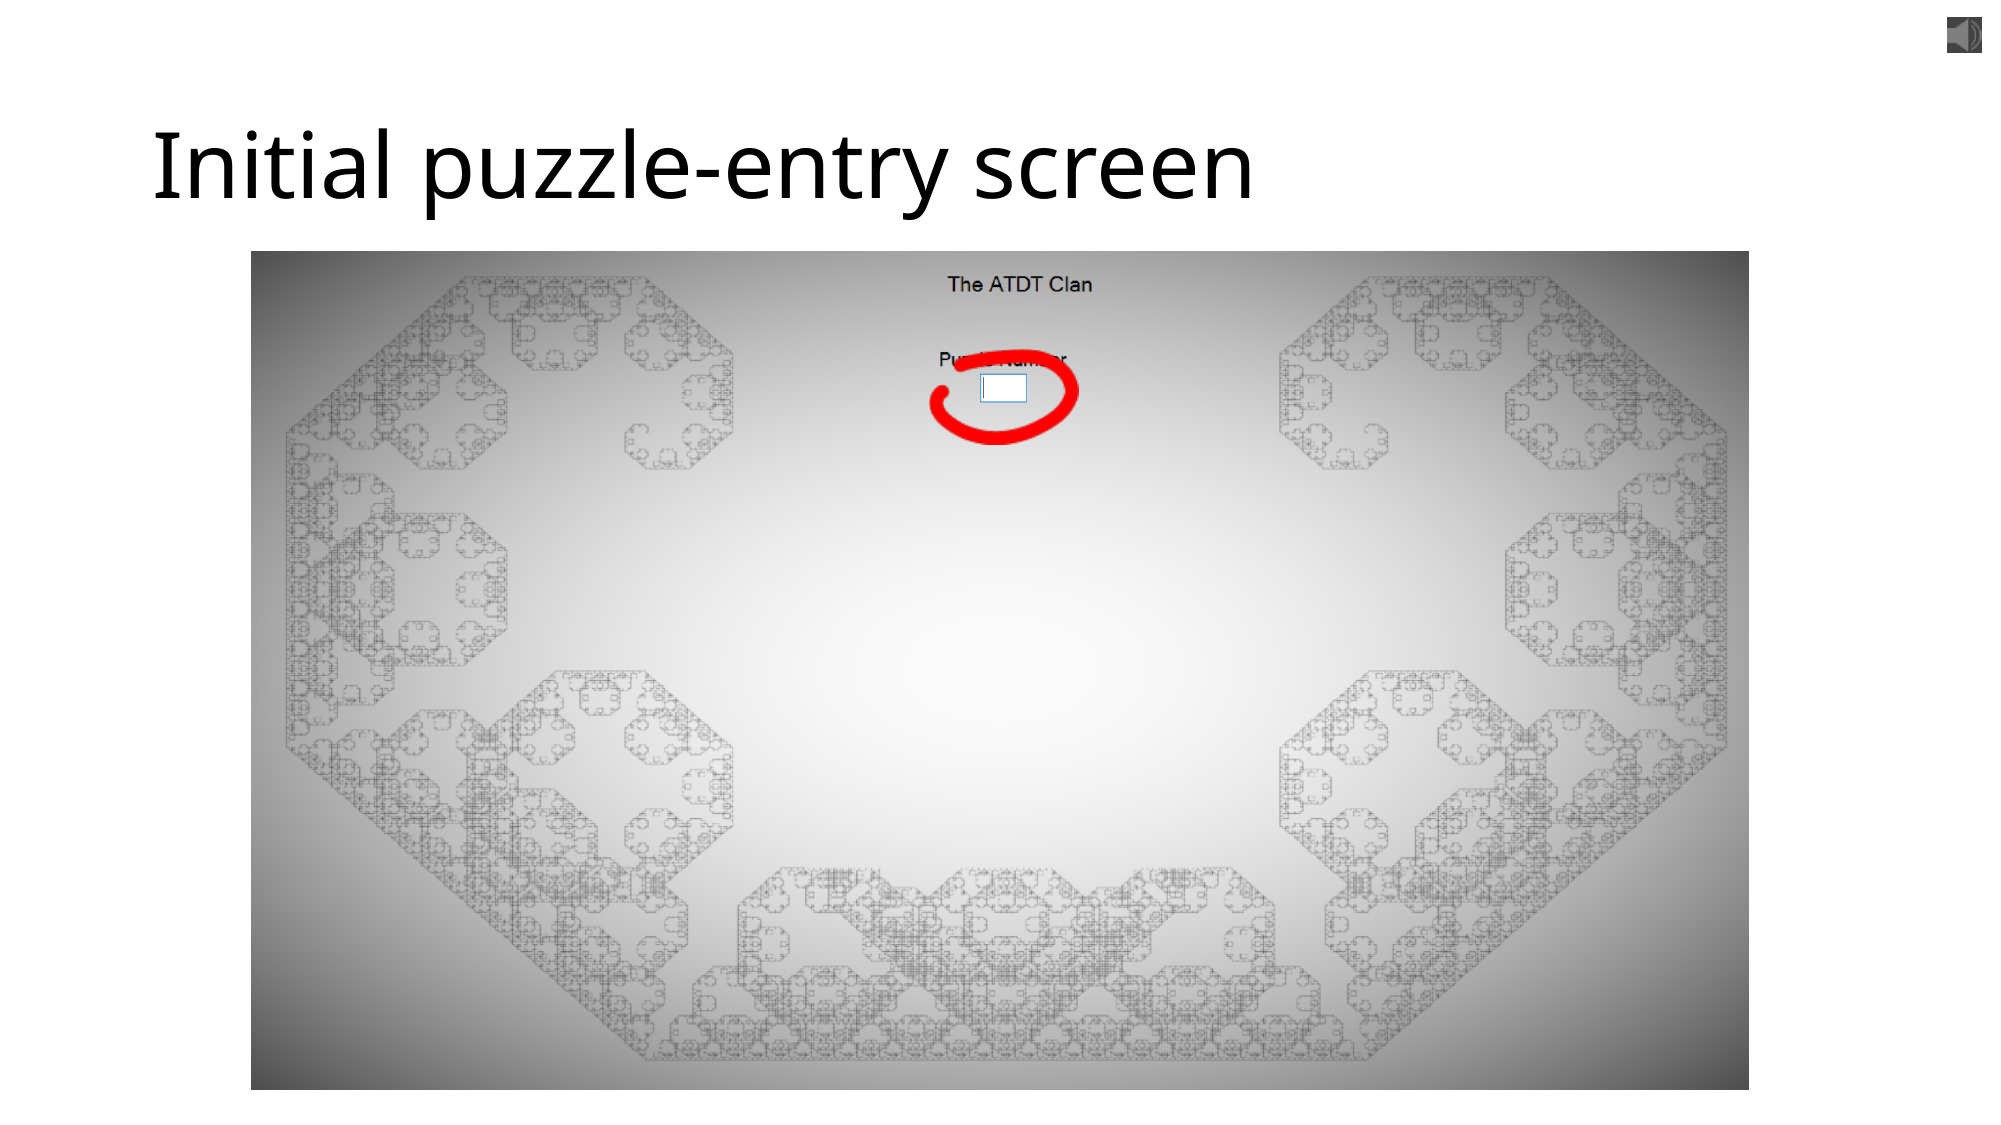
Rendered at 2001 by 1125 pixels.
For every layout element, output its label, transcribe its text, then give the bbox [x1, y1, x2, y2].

picture [251, 251, 1749, 1090]
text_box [1945, 16, 1984, 55]
title Initial puzzle-entry screen [137, 59, 1863, 278]
